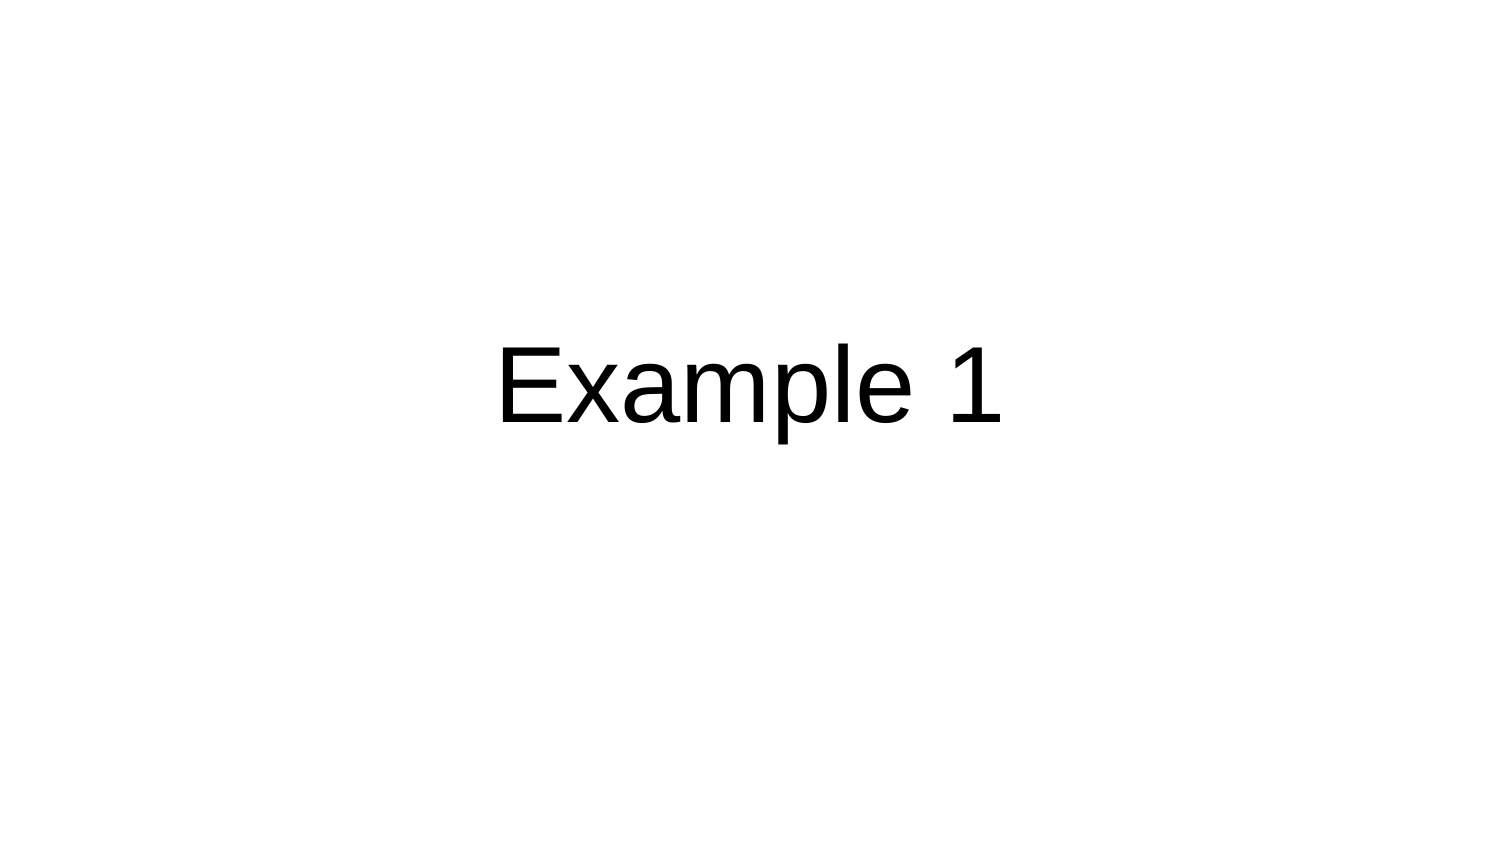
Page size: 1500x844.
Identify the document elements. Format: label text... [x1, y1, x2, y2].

title Example 1 [51, 122, 1449, 459]
